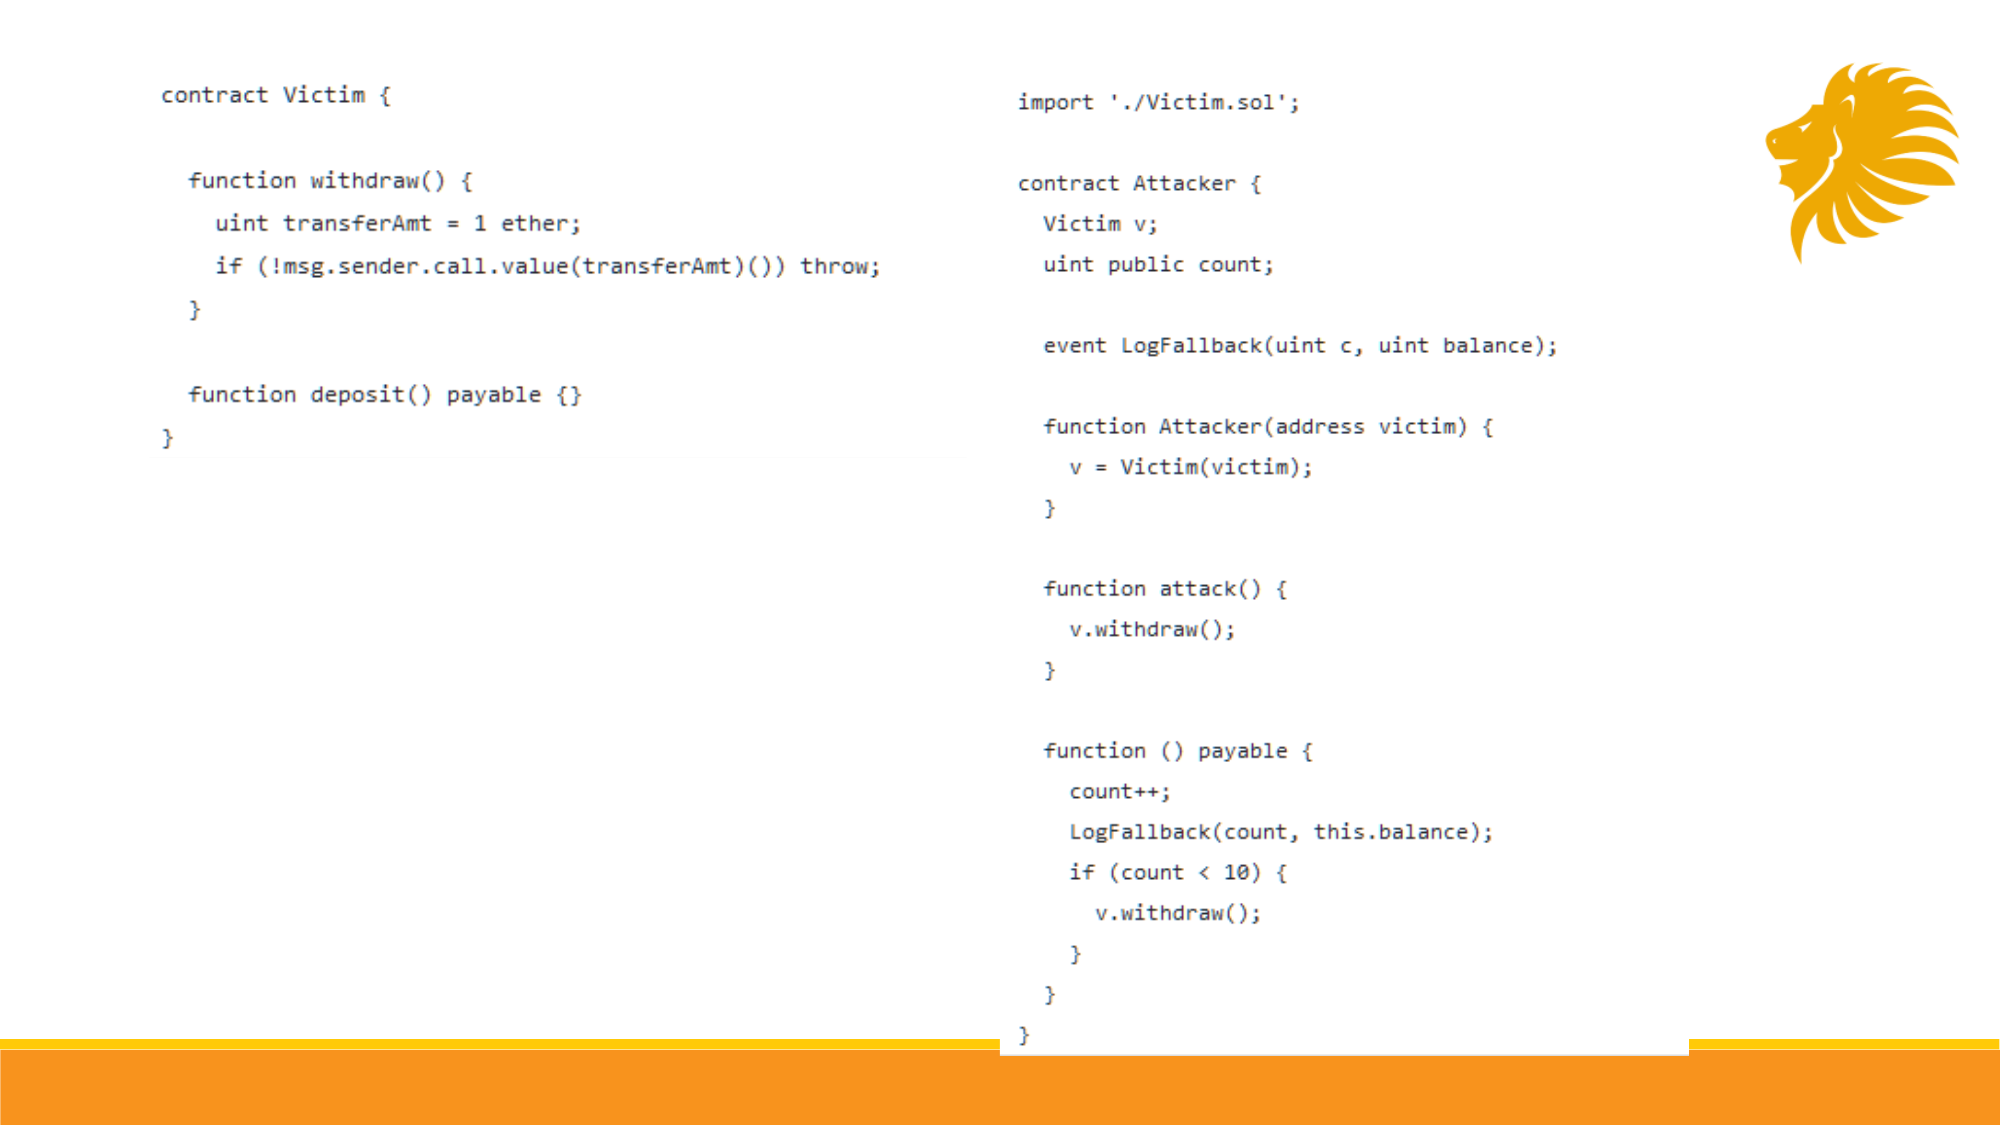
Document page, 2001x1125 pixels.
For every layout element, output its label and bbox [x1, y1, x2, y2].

list [999, 69, 1690, 1056]
picture [149, 66, 967, 459]
picture [1741, 43, 1984, 286]
